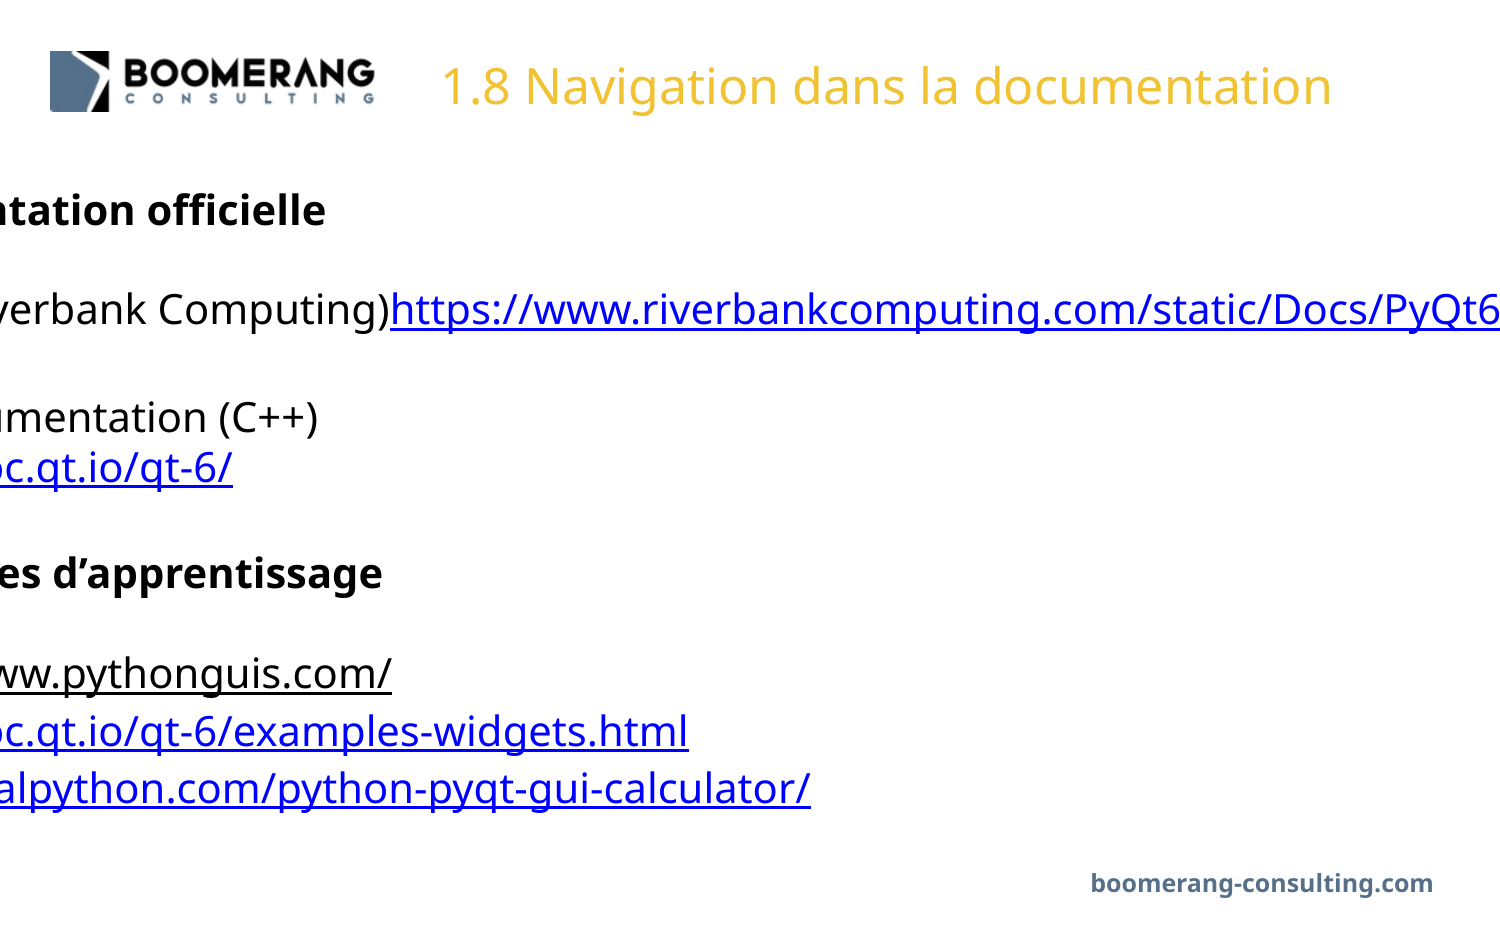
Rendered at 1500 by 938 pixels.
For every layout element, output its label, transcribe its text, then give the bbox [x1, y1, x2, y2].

picture [50, 51, 389, 112]
text_box Documentation officielle PyQt6 (Riverbank Computing) https://www.riverbankcomputing.com/static/Docs/PyQt6/ Qt 6 Documentation (C++) https://doc.qt.io/qt-6/ Ressources d’apprentissage https://www.pythonguis.com/ https://doc.qt.io/qt-6/examples-widgets.html https://realpython.com/python-pyqt-gui-calculator/ [0, 175, 1500, 826]
title 1.8 Navigation dans la documentation [425, 45, 1451, 124]
